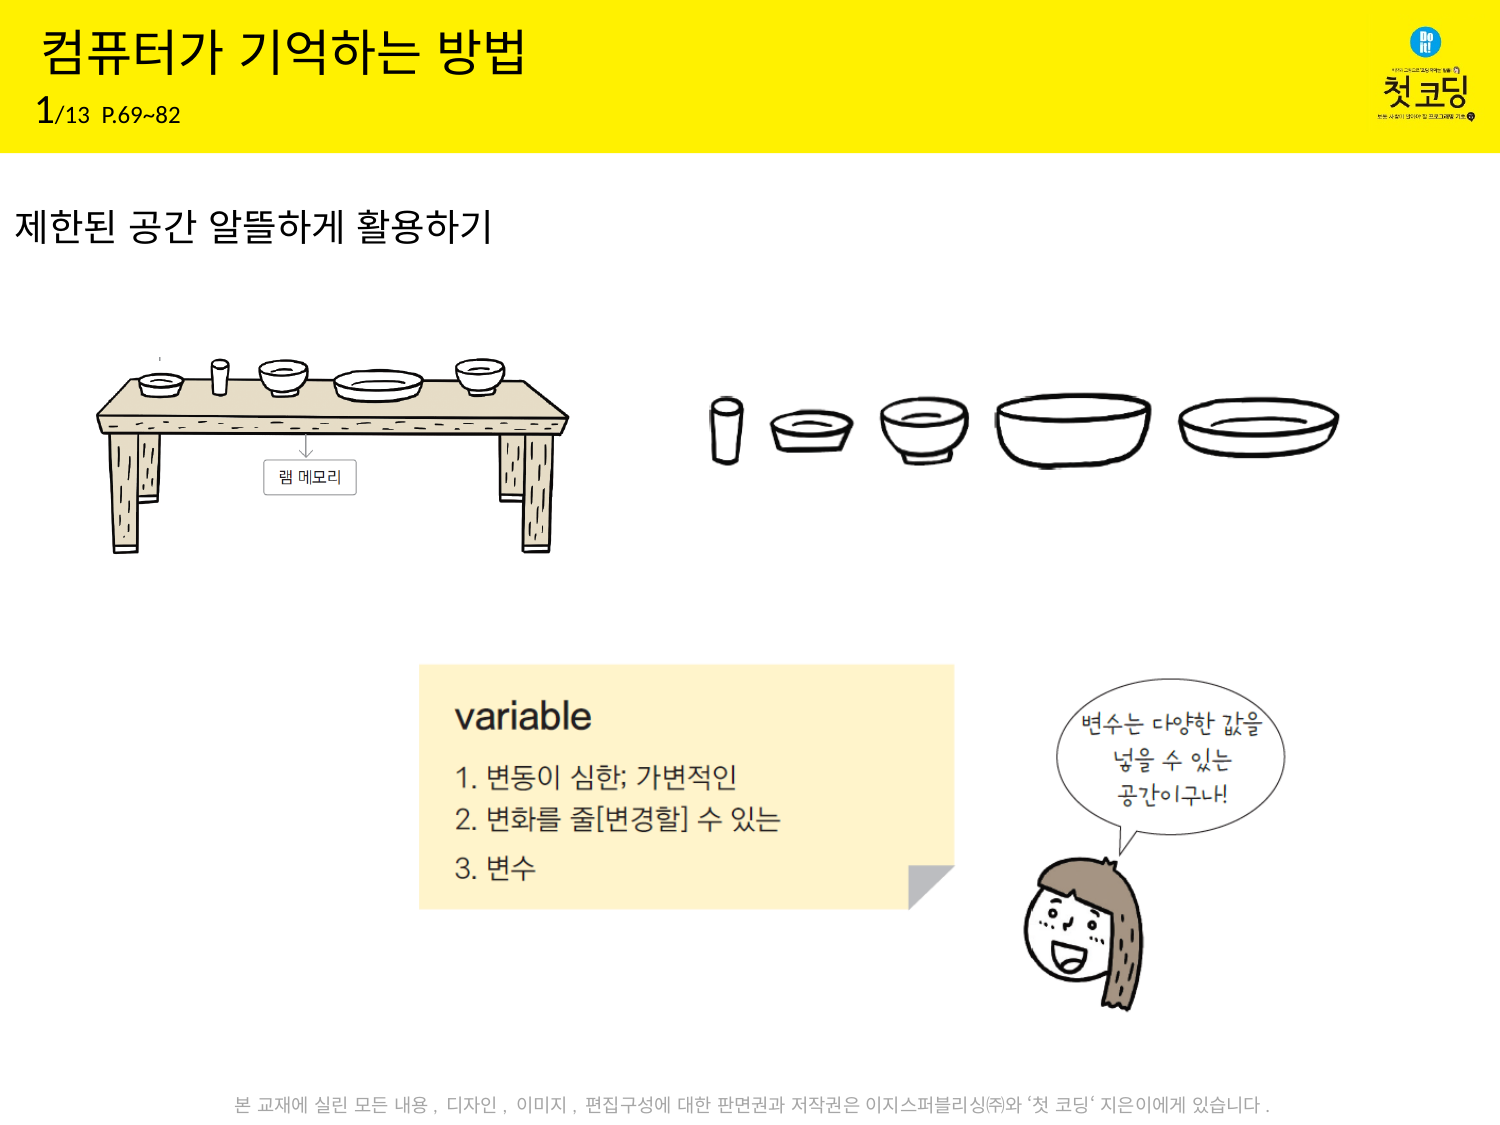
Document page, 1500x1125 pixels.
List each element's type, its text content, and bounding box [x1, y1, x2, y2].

picture [1366, 14, 1485, 132]
text_box 본 교재에 실린 모든 내용, 디자인, 이미지, 편집구성에 대한 판면권과 저작권은 이지스퍼블리싱㈜와 ‘첫 코딩‘ 지은이에게 있습니다. [220, 1086, 1290, 1124]
picture [329, 621, 1329, 1087]
text_box 컴퓨터가 기억하는 방법 1/13 P.69~82 [0, 0, 1500, 154]
picture [619, 336, 1403, 517]
picture [82, 357, 577, 563]
text_box 제한된 공간 알뜰하게 활용하기 [0, 197, 1102, 257]
